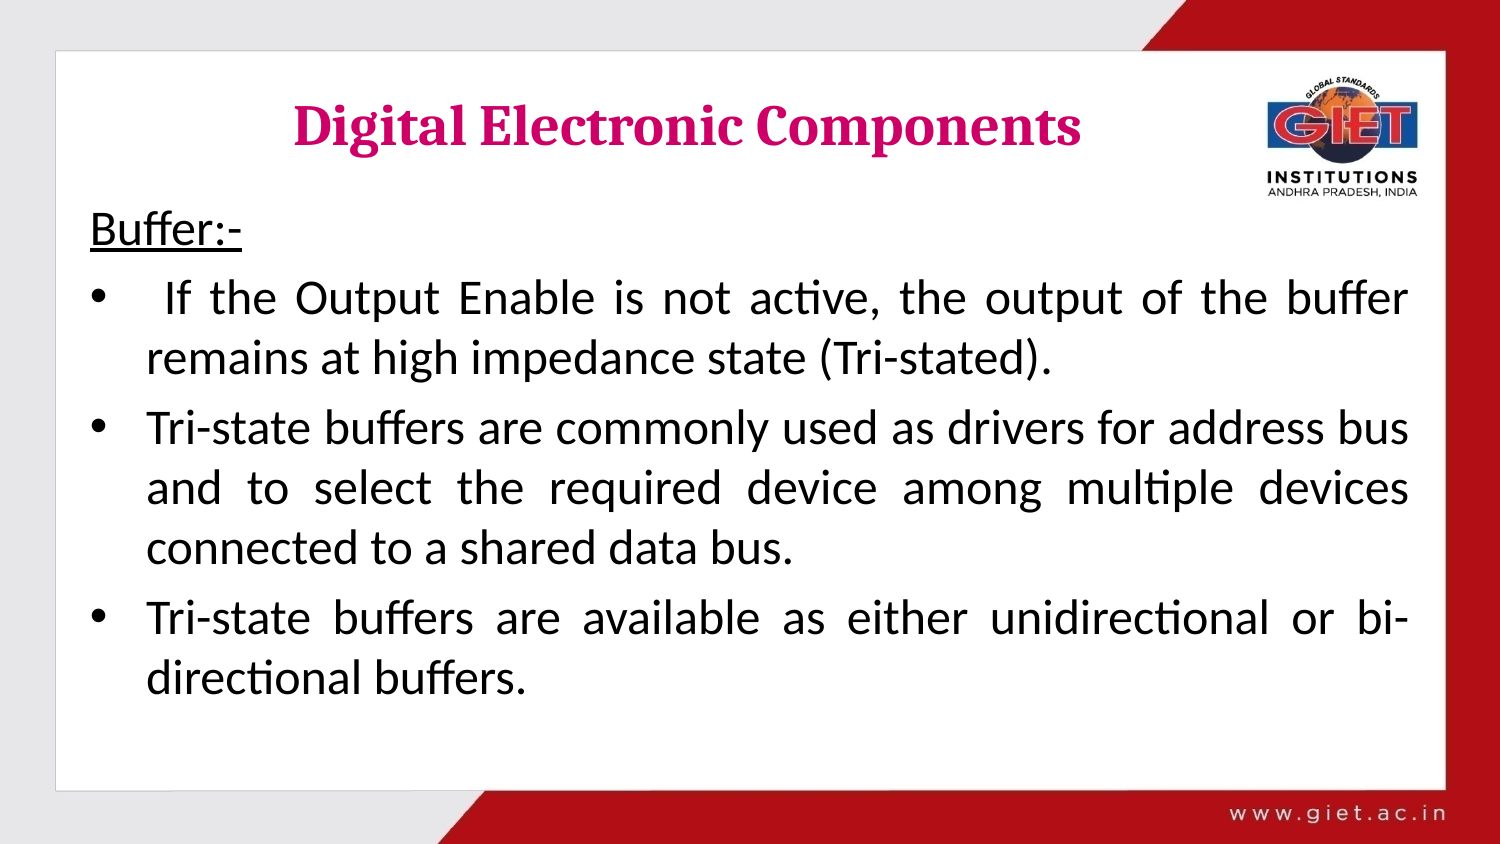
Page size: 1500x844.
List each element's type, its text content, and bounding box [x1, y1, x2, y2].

list Buffer:- If the Output Enable is not active, the output of the buffer remains at high impedance state (Tri-stated). Tri-state buffers are commonly used as drivers for address bus and to select the required device among multiple devices connected to a shared data bus. Tri-state buffers are available as either unidirectional or bi-directional buffers. [74, 187, 1426, 786]
title Digital Electronic Components [74, 70, 1302, 175]
picture [0, 0, 1500, 844]
